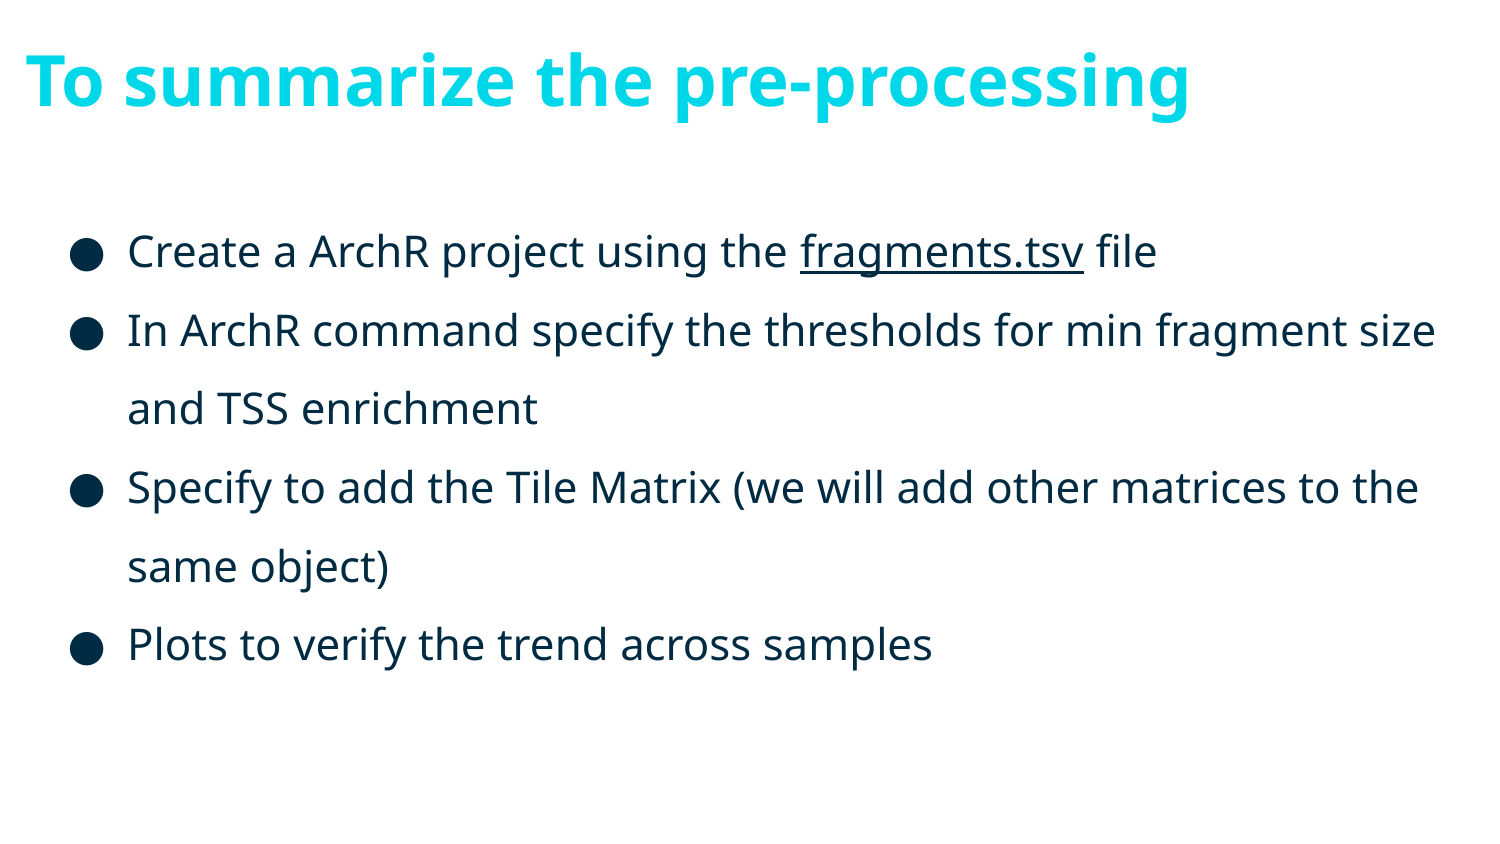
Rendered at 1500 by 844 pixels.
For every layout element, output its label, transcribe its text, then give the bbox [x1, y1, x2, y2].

text_box Create a ArchR project using the fragments.tsv file In ArchR command specify the thresholds for min fragment size and TSS enrichment Specify to add the Tile Matrix (we will add other matrices to the same object) Plots to verify the trend across samples [37, 182, 1500, 764]
title To summarize the pre-processing [25, 45, 1320, 167]
